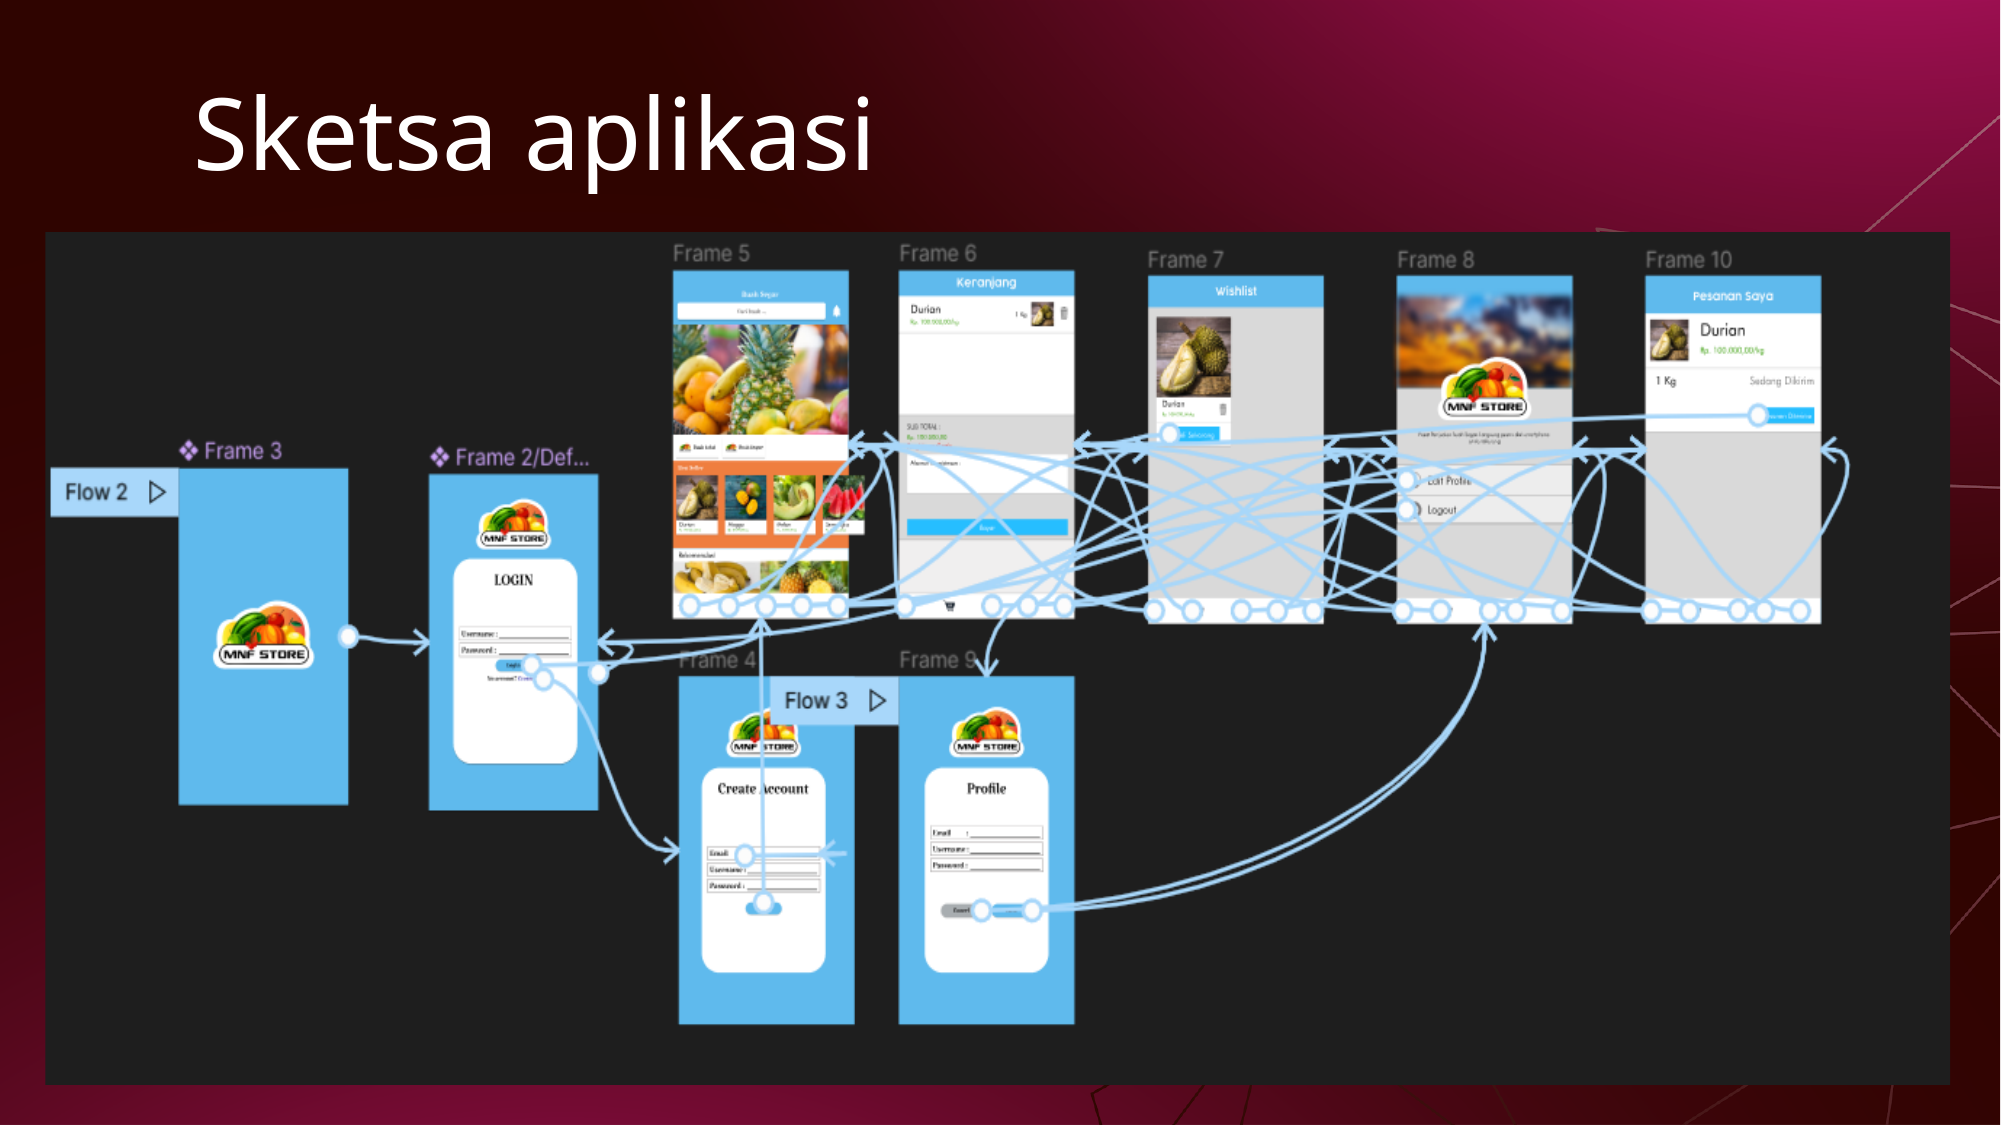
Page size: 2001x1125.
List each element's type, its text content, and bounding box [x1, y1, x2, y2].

title Sketsa aplikasi [178, 55, 1361, 228]
picture [0, 0, 2001, 1125]
